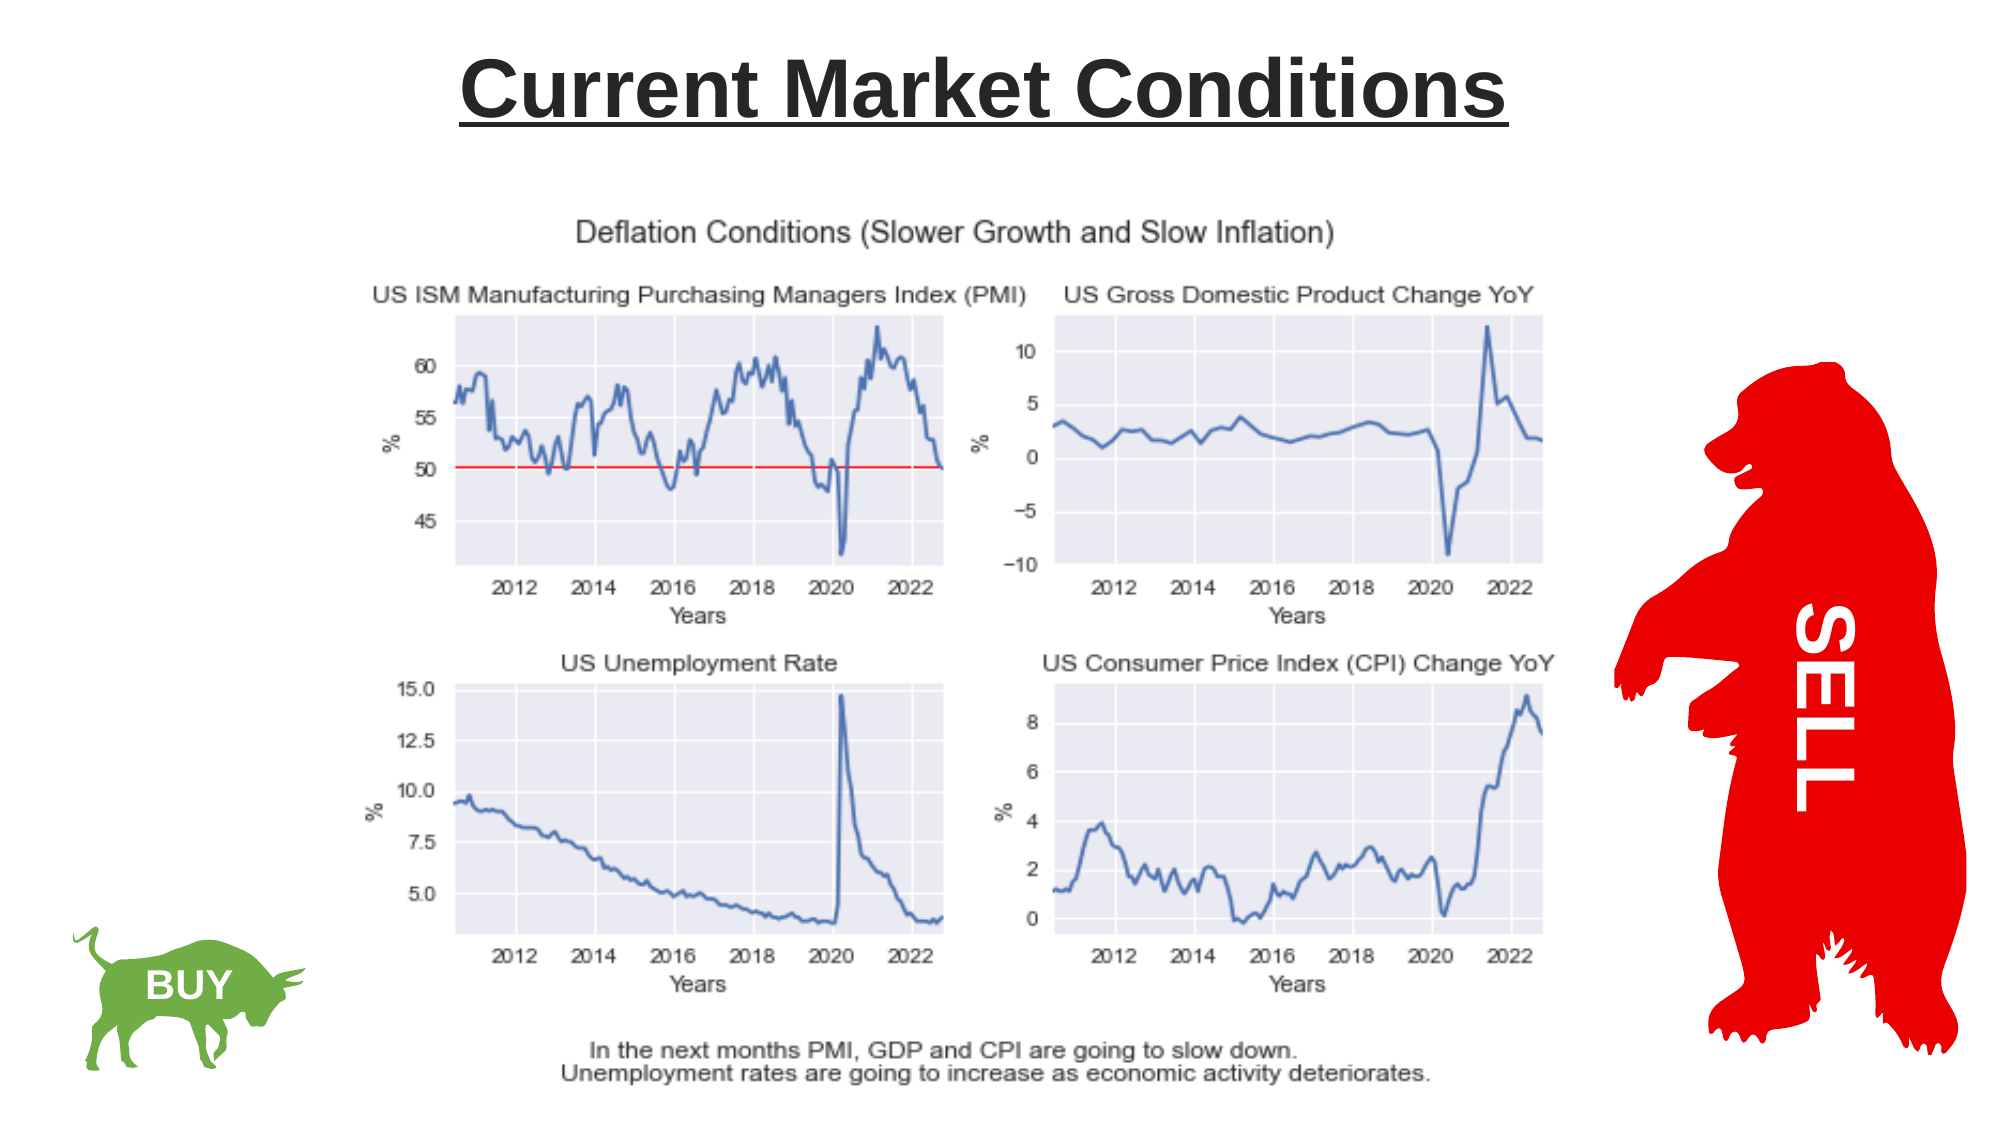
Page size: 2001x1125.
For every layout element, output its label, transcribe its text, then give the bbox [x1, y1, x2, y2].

text_box [173, 939, 243, 950]
list Current Market Conditions [34, 31, 1934, 151]
text_box [245, 1016, 270, 1027]
text_box [160, 1016, 237, 1069]
text_box SELL [1773, 586, 1888, 898]
text_box BUY [50, 950, 329, 1016]
text_box [1614, 362, 1967, 1056]
text_box [72, 926, 99, 950]
text_box [84, 1016, 157, 1071]
picture [351, 206, 1569, 1125]
